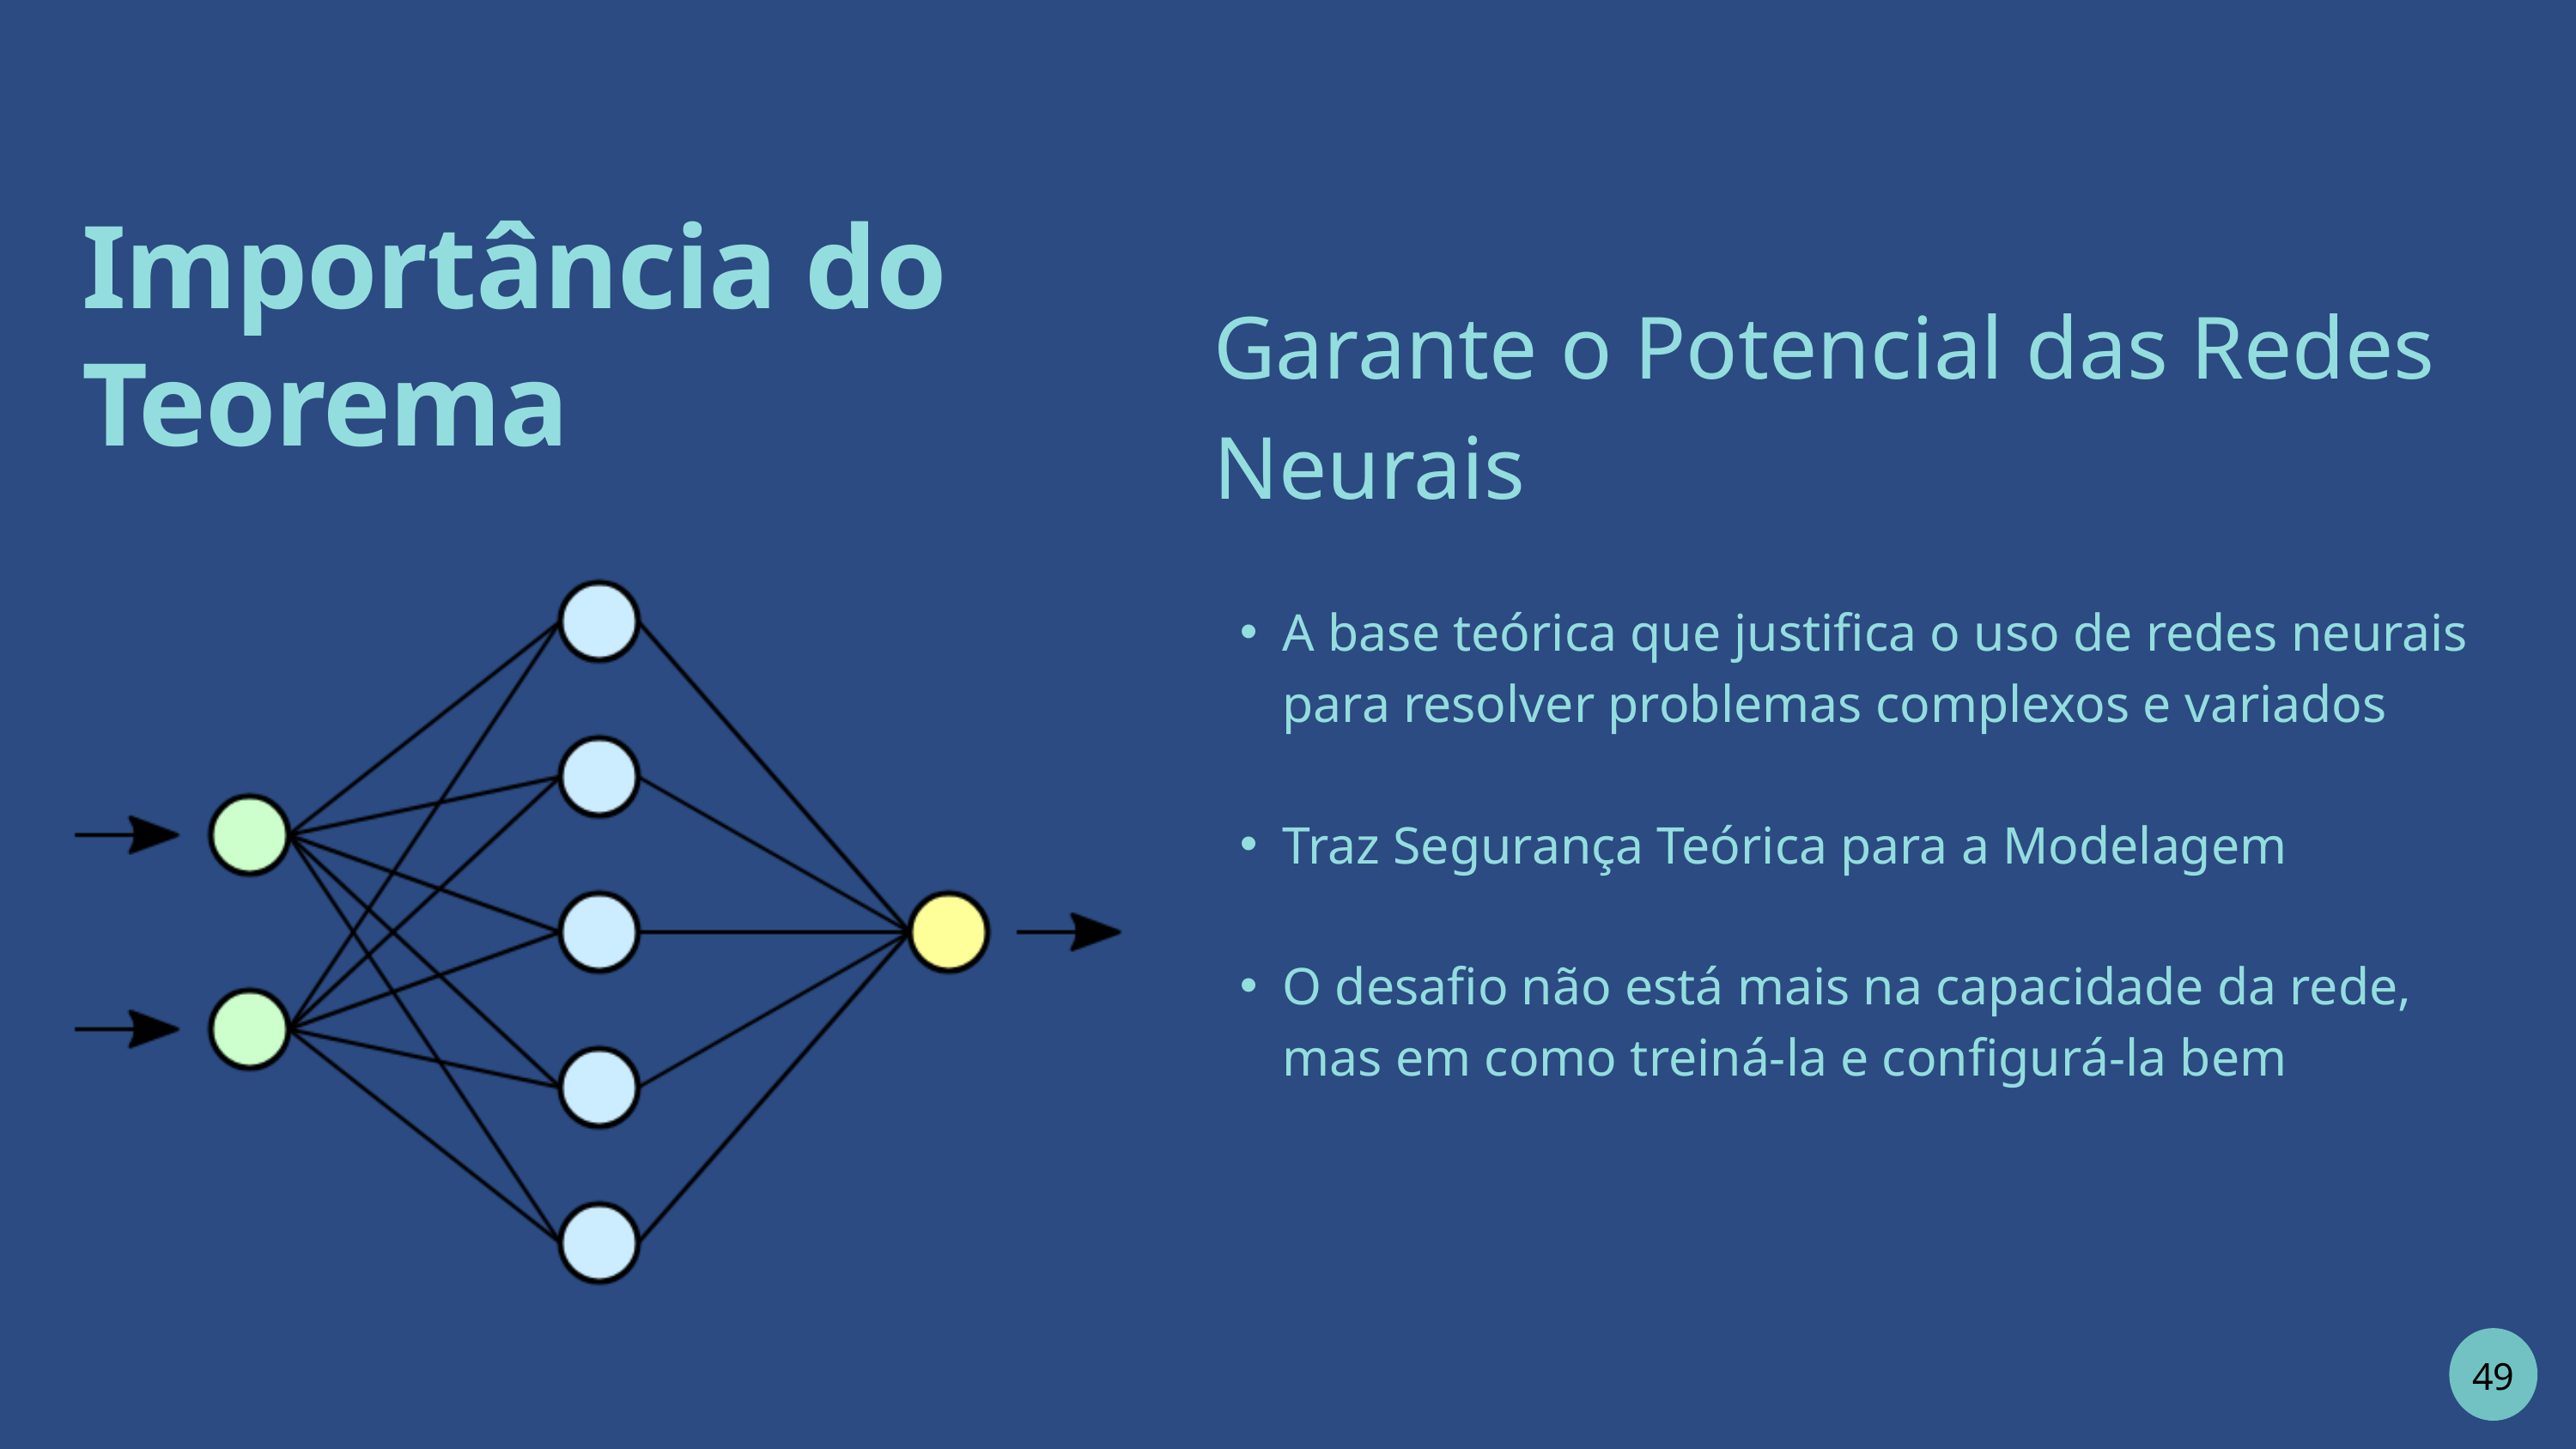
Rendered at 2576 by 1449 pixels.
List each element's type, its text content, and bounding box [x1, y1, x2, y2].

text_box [82, 196, 1165, 578]
text_box A base teórica que justifica o uso de redes neurais para resolver problemas complexos e variados Traz Segurança Teórica para a Modelagem O desafio não está mais na capacidade da rede, mas em como treiná-la e configurá-la bem [1196, 591, 2505, 1086]
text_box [2449, 1327, 2538, 1422]
text_box Garante o Potencial das Redes Neurais [1213, 276, 2522, 517]
text_box [17, 545, 1182, 1321]
